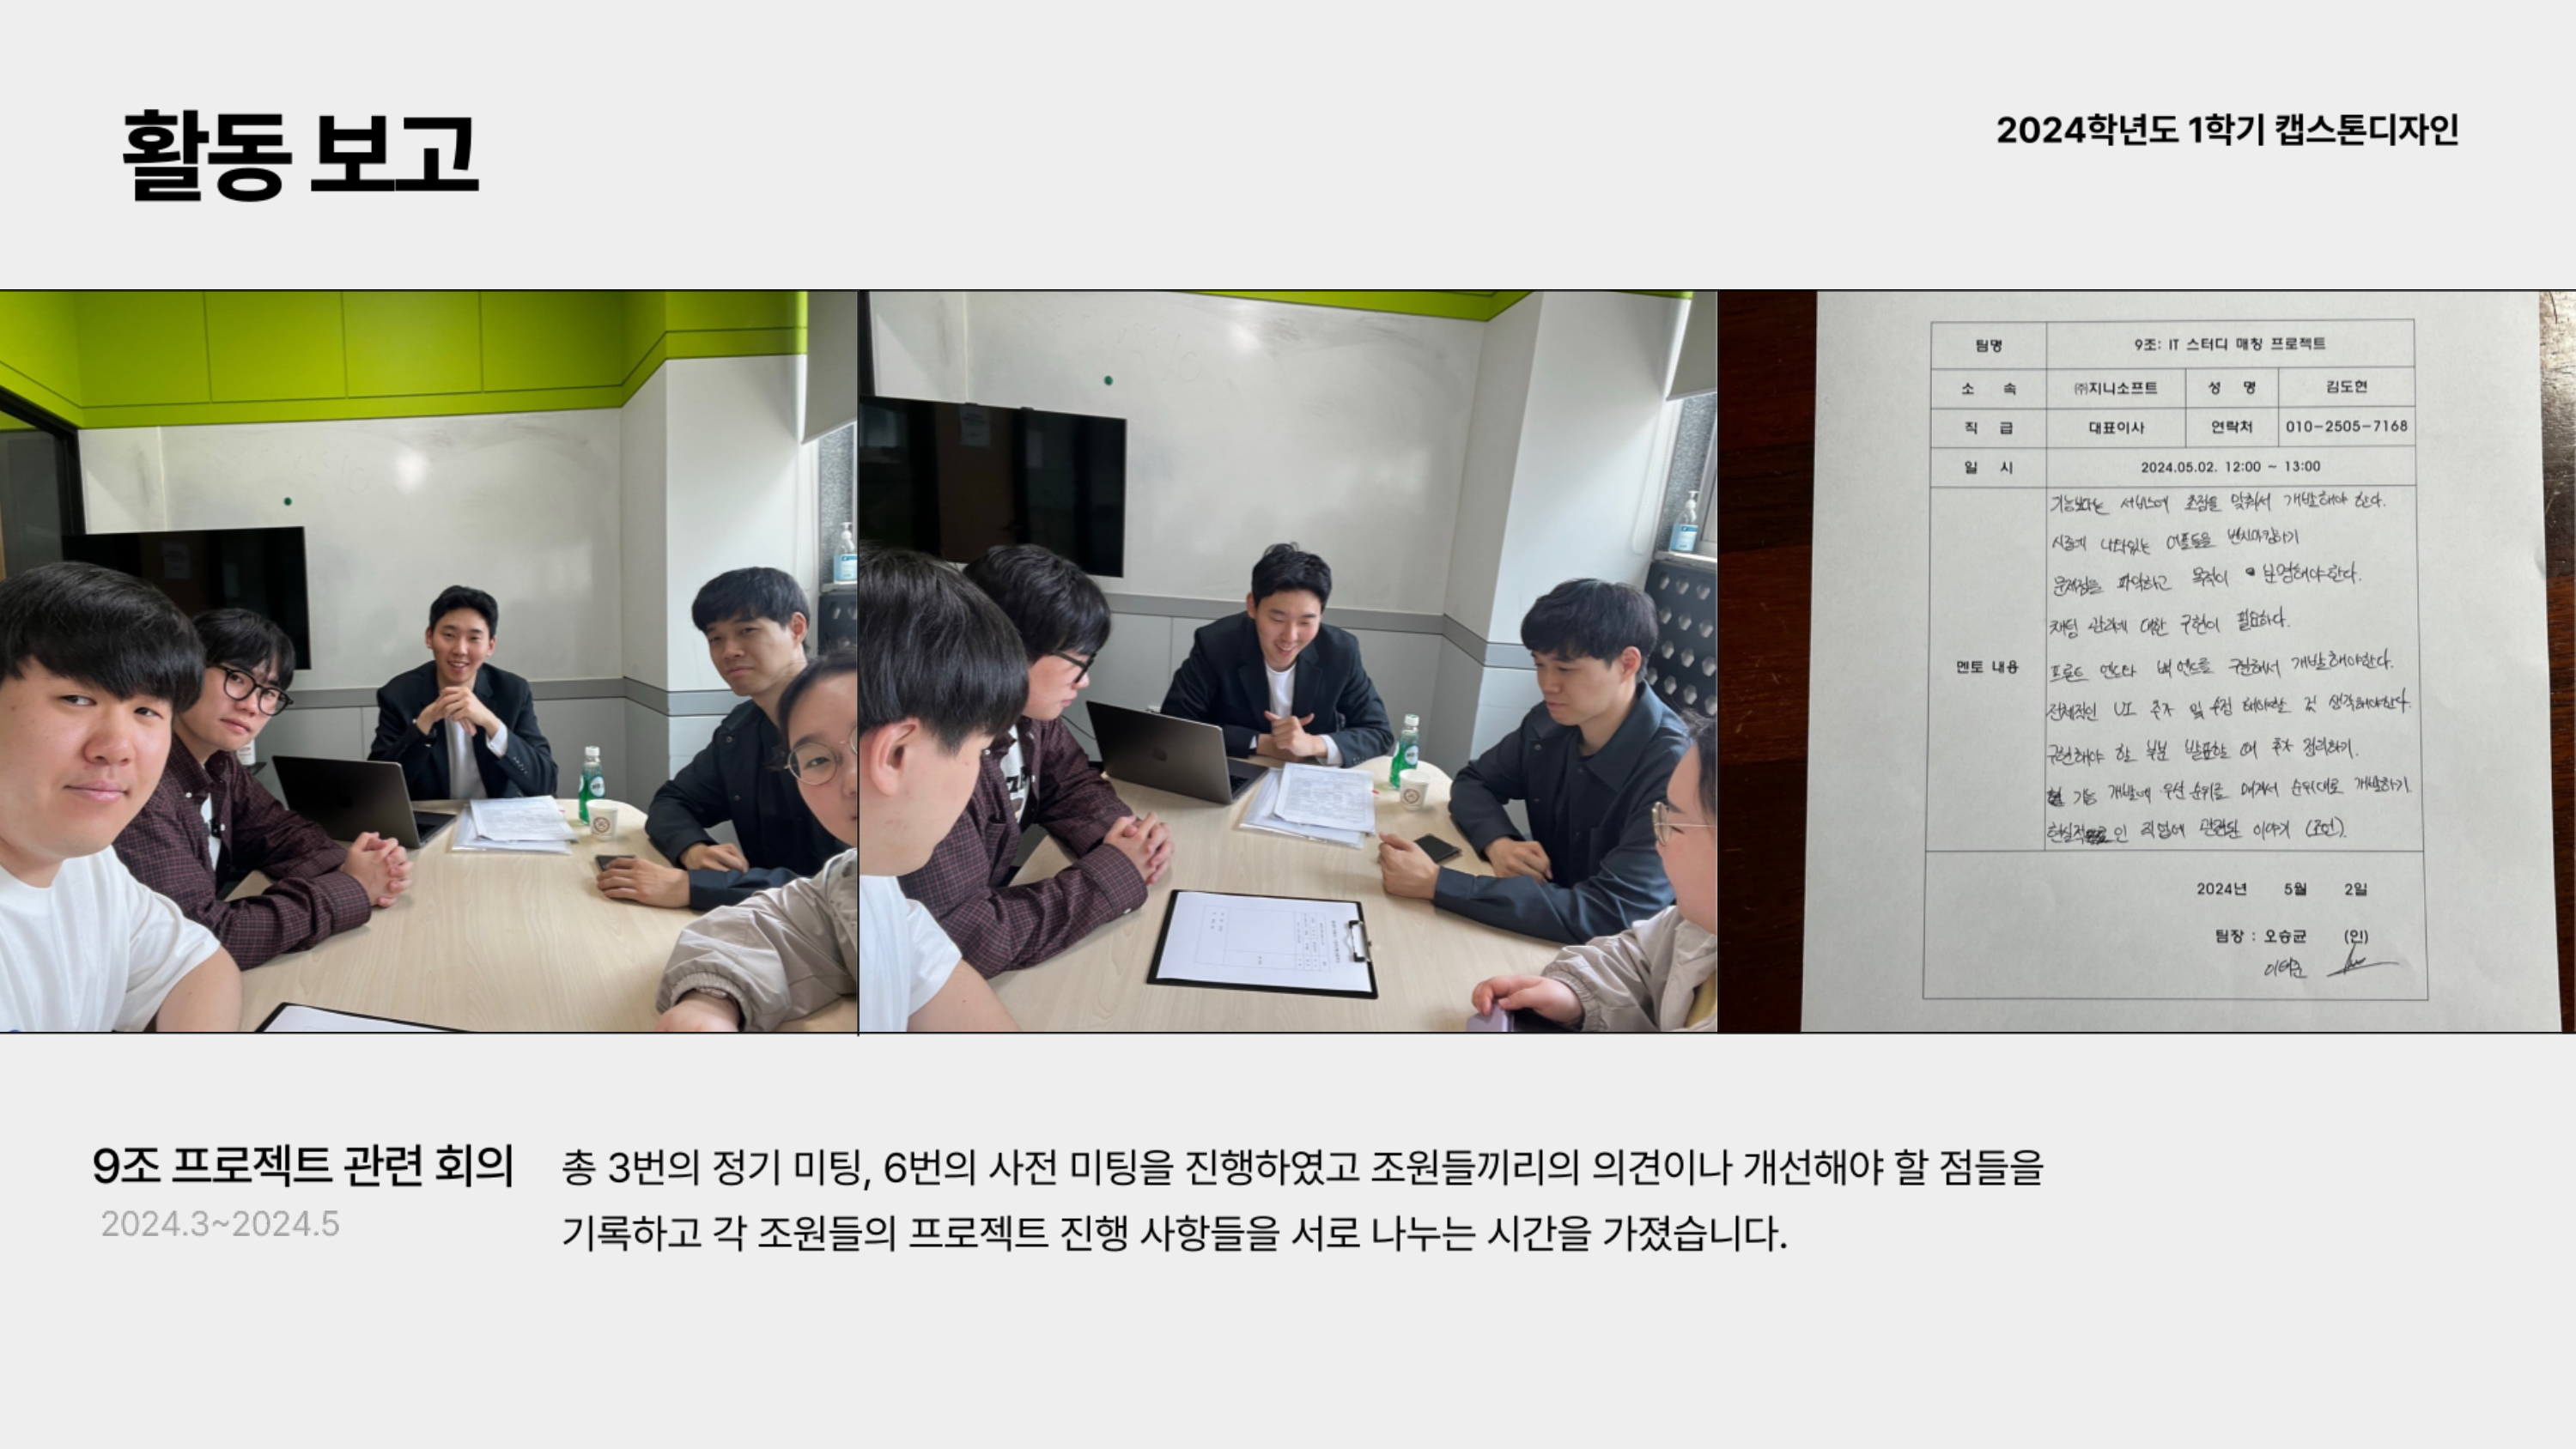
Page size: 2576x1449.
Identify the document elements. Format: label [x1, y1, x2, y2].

text_box [483, 662, 1231, 665]
text_box [0, 301, 859, 1029]
text_box [0, 1032, 2576, 1035]
picture [91, 52, 569, 461]
text_box [862, 301, 1717, 1029]
picture [1940, 93, 2513, 186]
picture [76, 1114, 2082, 1424]
text_box [1348, 658, 2089, 662]
text_box [1721, 301, 2576, 1029]
